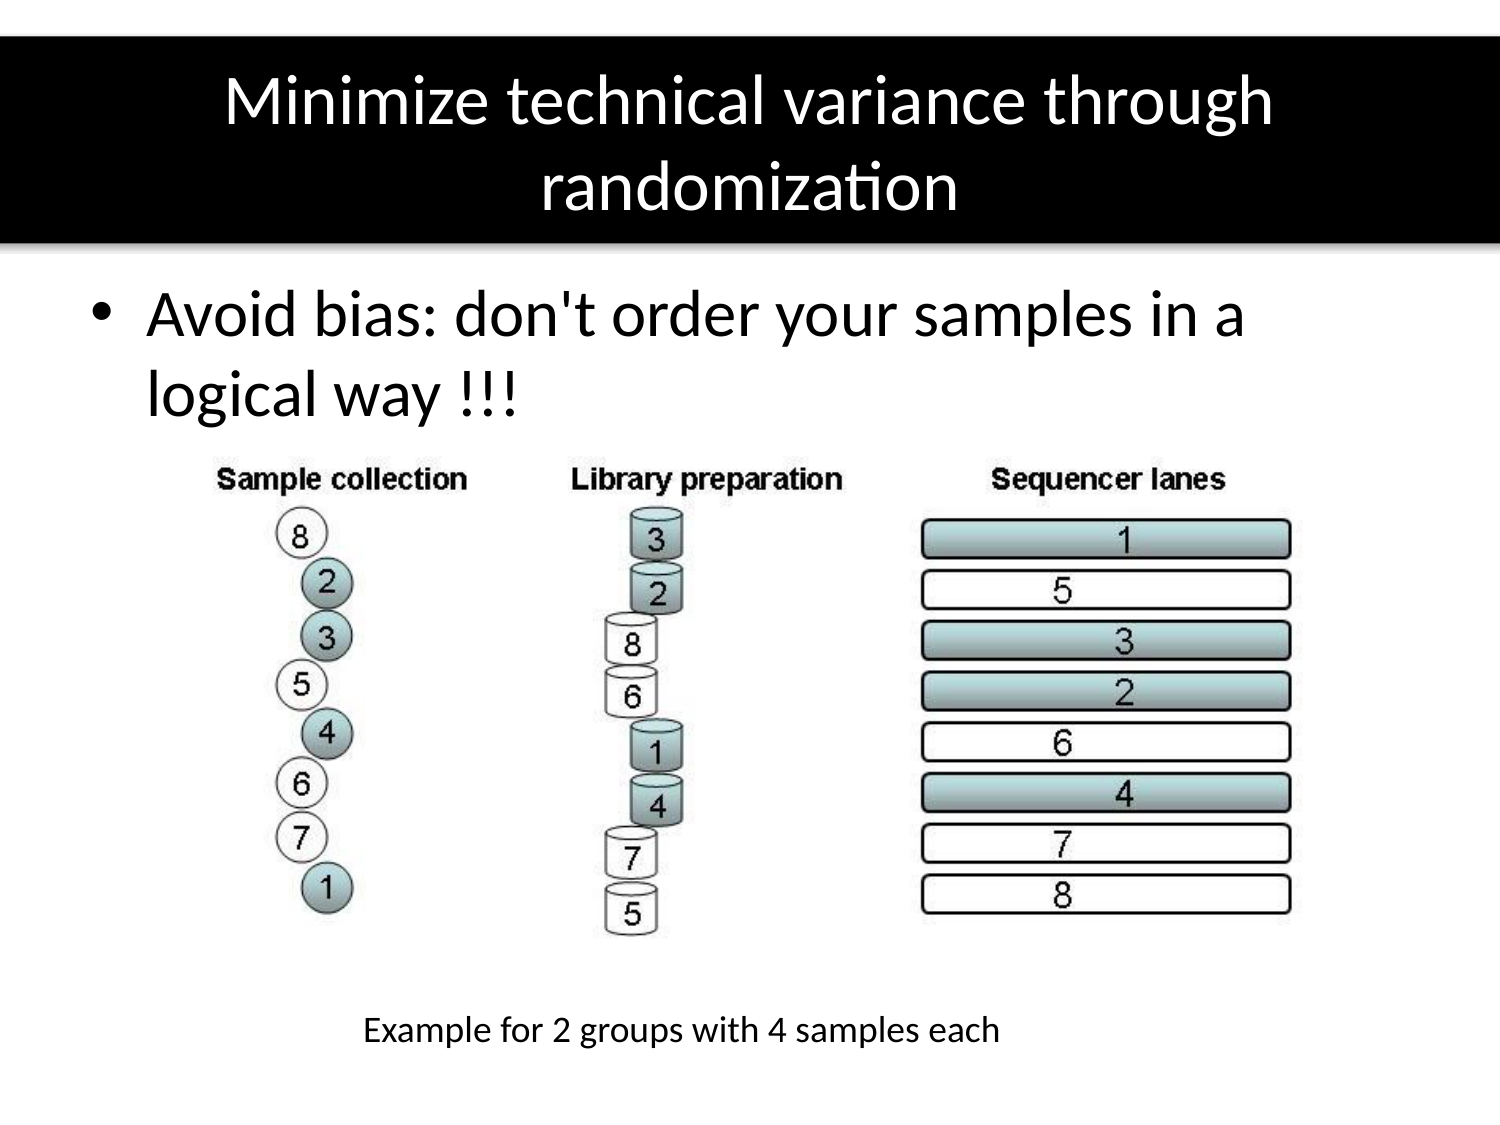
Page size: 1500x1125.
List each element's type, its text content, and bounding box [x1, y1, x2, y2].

list Avoid bias: don't order your samples in a logical way !!! [75, 262, 1425, 492]
picture [188, 444, 1341, 964]
text_box [0, 36, 1500, 244]
title Minimize technical variance through randomization [75, 45, 1425, 233]
text_box Example for 2 groups with 4 samples each [348, 971, 1099, 1057]
